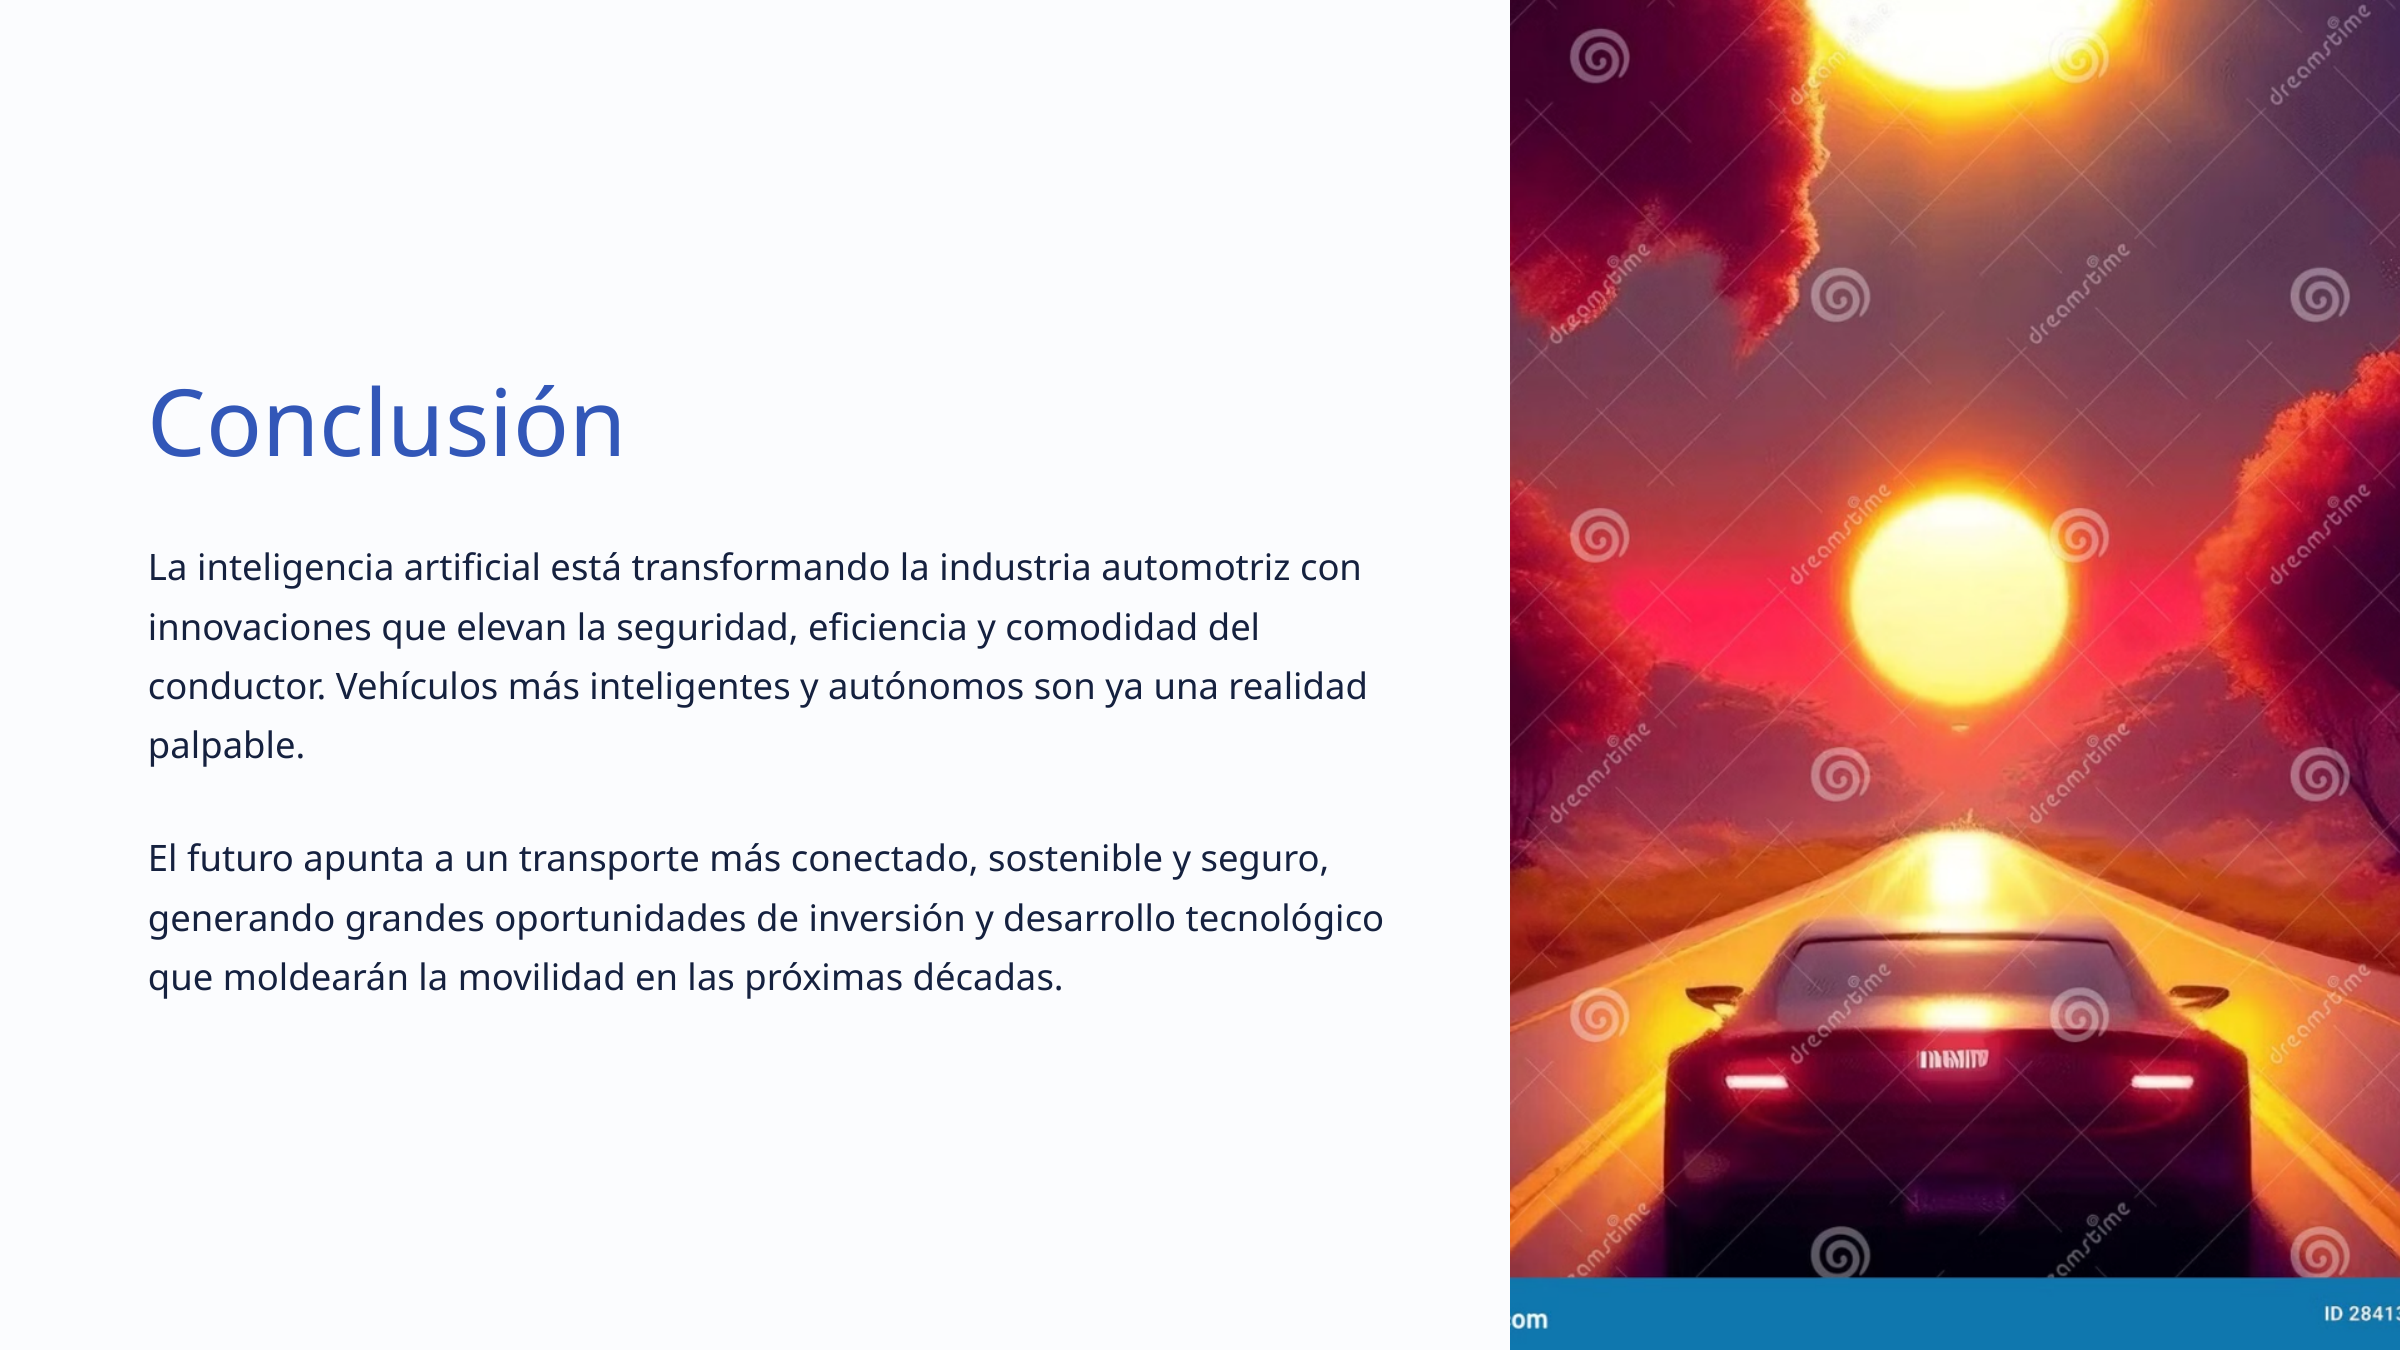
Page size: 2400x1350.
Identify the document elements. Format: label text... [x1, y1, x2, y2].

text_box Conclusión [147, 359, 1079, 476]
picture [1510, 0, 2400, 1350]
text_box La inteligencia artificial está transformando la industria automotriz con innovaciones que elevan la seguridad, eficiencia y comodidad del conductor. Vehículos más inteligentes y autónomos son ya una realidad palpable. [147, 528, 1388, 767]
text_box El futuro apunta a un transporte más conectado, sostenible y seguro, generando grandes oportunidades de inversión y desarrollo tecnológico que moldearán la movilidad en las próximas décadas. [147, 819, 1388, 999]
